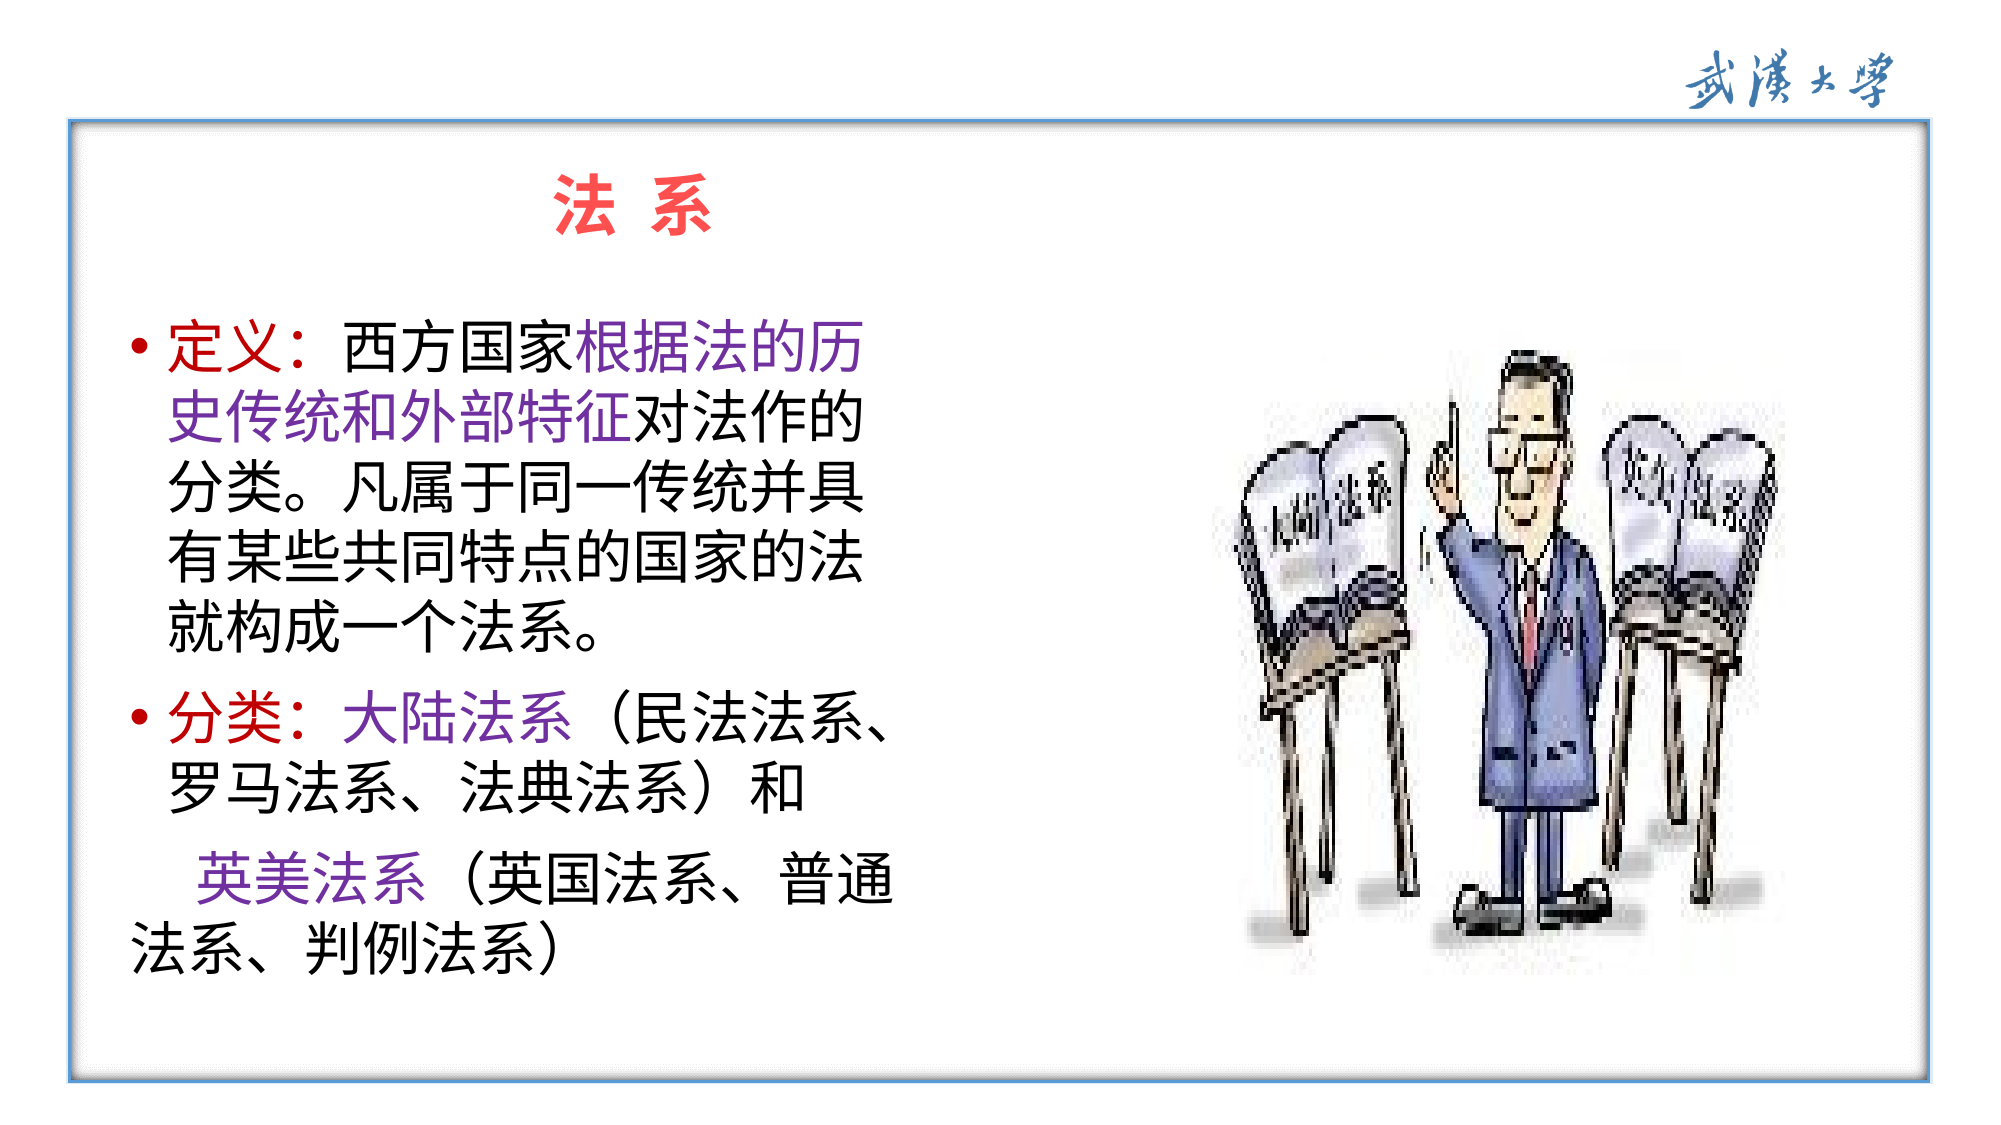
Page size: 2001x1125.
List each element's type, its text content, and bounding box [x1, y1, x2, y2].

list 定义：西方国家根据法的历史传统和外部特征对法作的分类。凡属于同一传统并具有某些共同特点的国家的法就构成一个法系。 分类：大陆法系（民法法系、罗马法系、法典法系）和 英美法系（英国法系、普通法系、判例法系） [114, 303, 924, 1028]
picture [66, 117, 1933, 1084]
title 法 系 [93, 133, 1434, 275]
